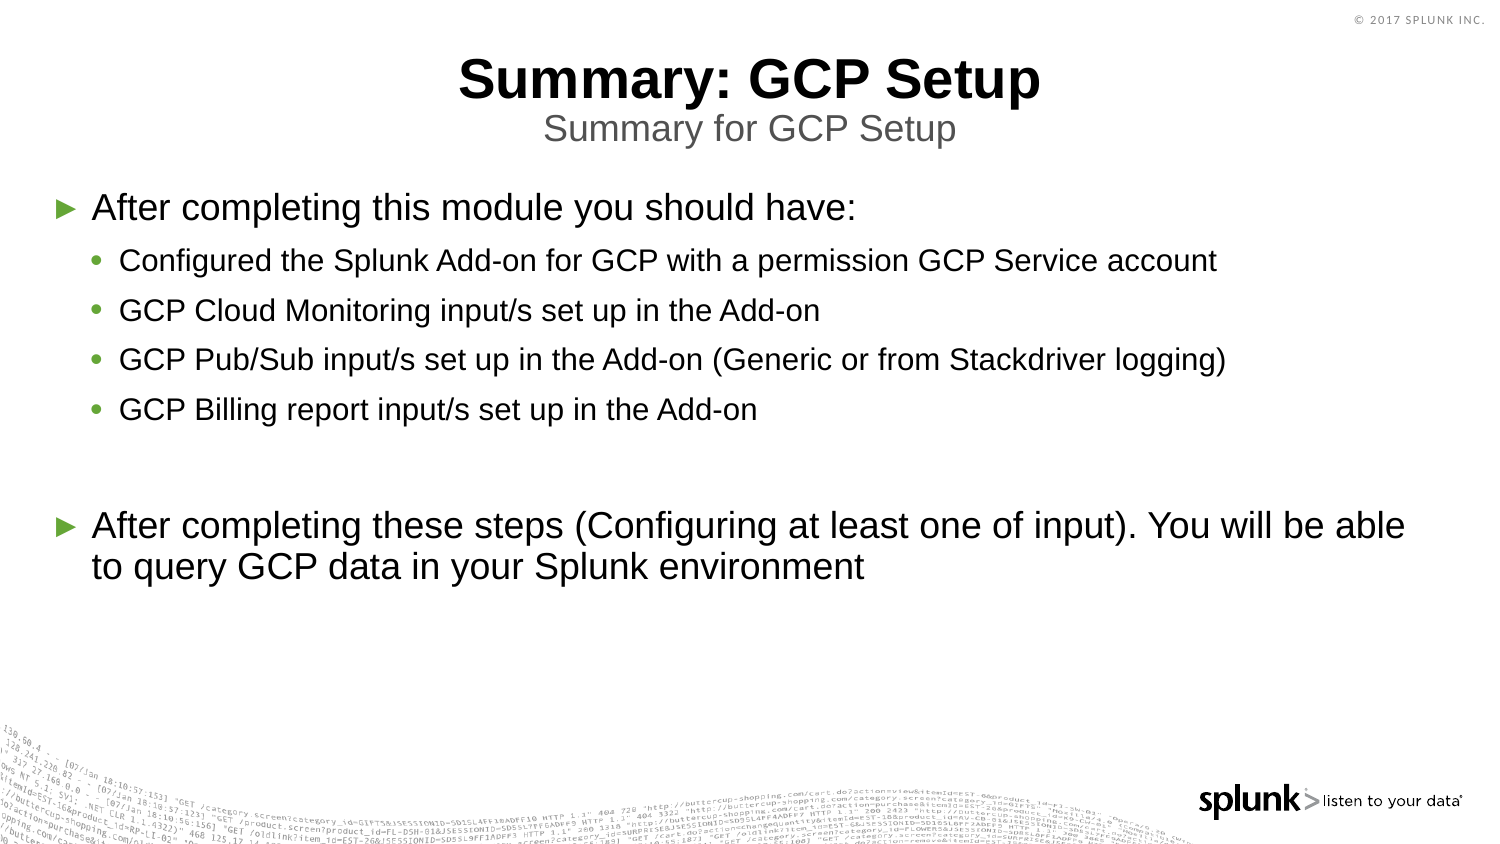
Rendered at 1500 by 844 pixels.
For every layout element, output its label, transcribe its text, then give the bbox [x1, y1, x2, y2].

subtitle Summary for GCP Setup [56, 108, 1444, 142]
list After completing this module you should have: Configured the Splunk Add-on for GCP with a permission GCP Service account GCP Cloud Monitoring input/s set up in the Add-on GCP Pub/Sub input/s set up in the Add-on (Generic or from Stackdriver logging) GCP Billing report input/s set up in the Add-on After completing these steps (Configuring at least one of input). You will be able to query GCP data in your Splunk environment [56, 157, 1444, 727]
picture [0, 0, 1500, 844]
title Summary: GCP Setup [56, 38, 1444, 93]
